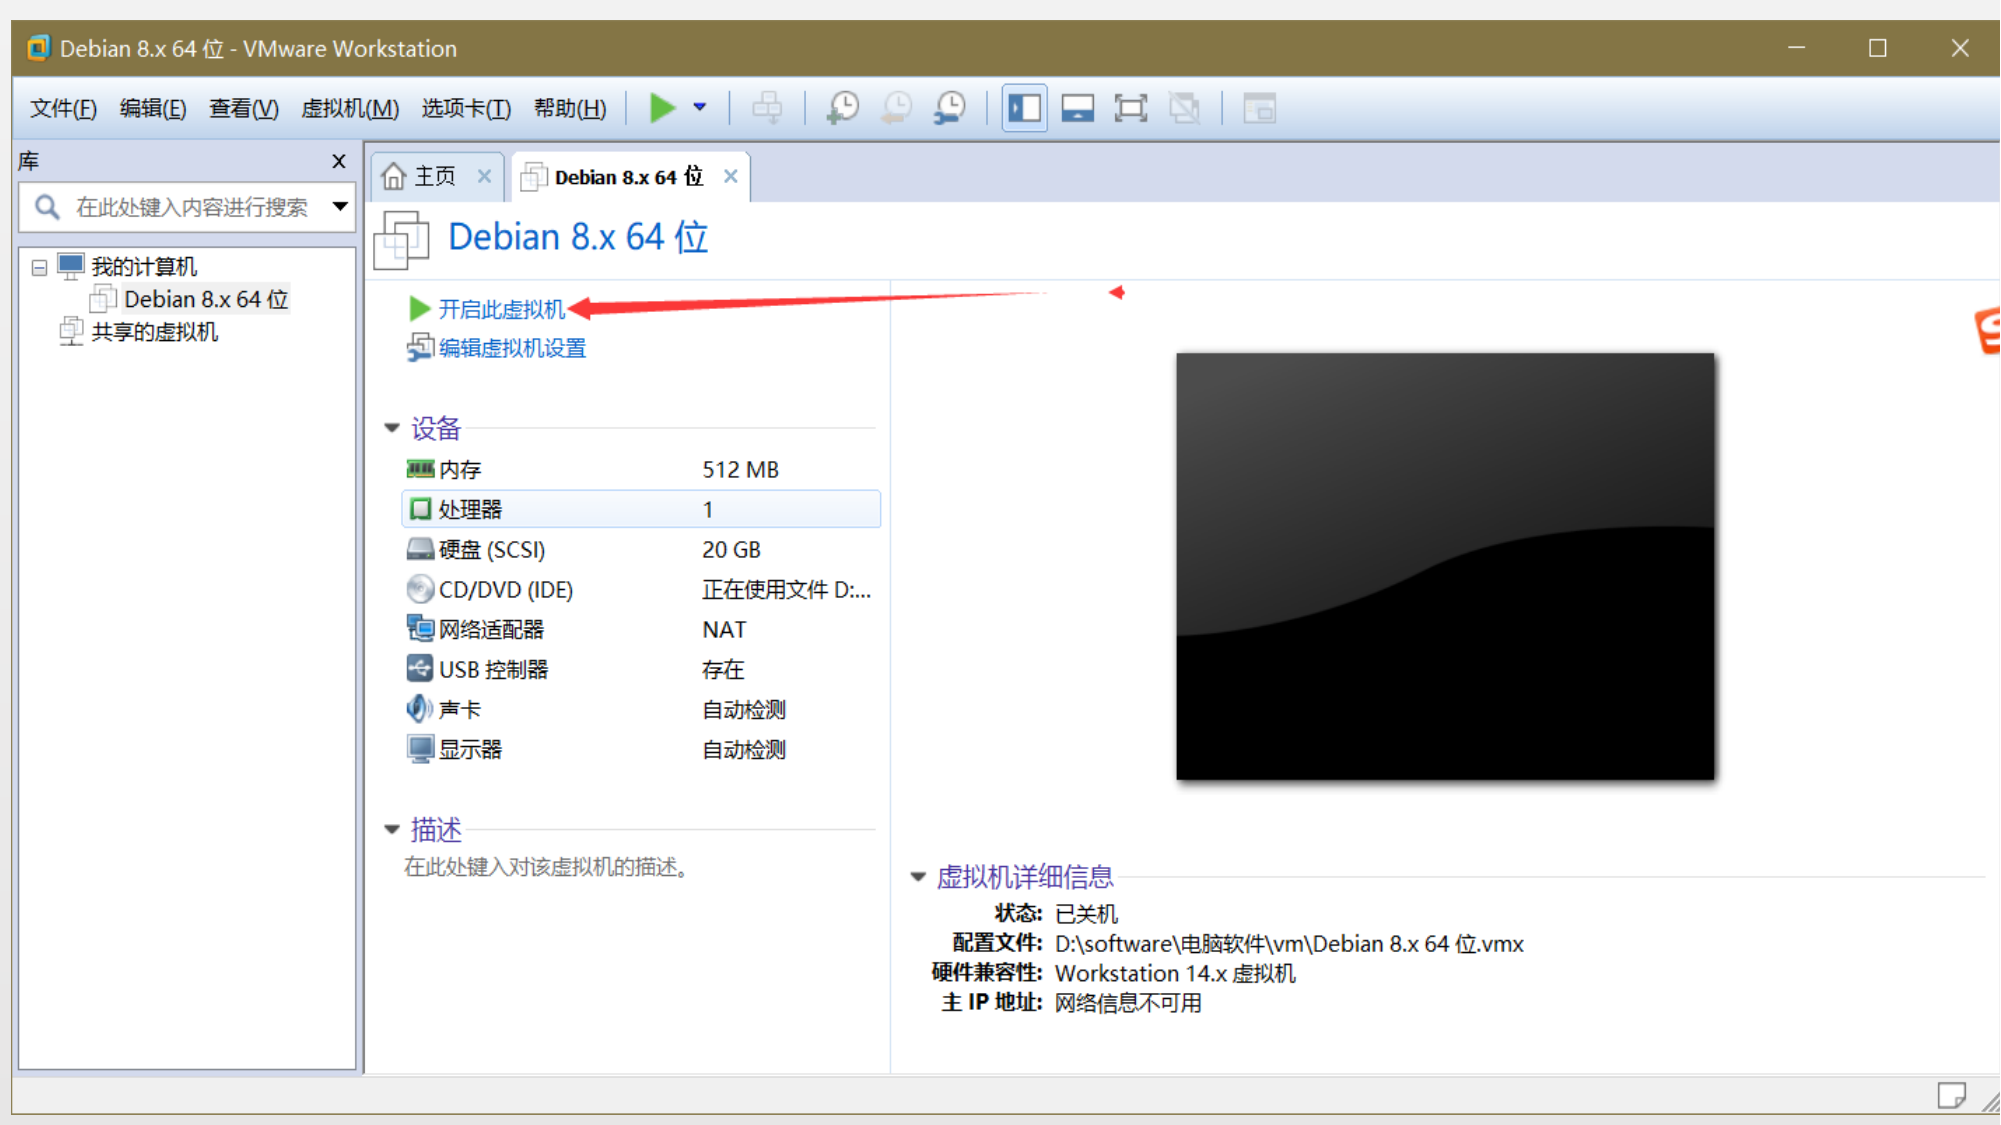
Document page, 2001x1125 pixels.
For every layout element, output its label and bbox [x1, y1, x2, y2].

list [11, 20, 2000, 1115]
